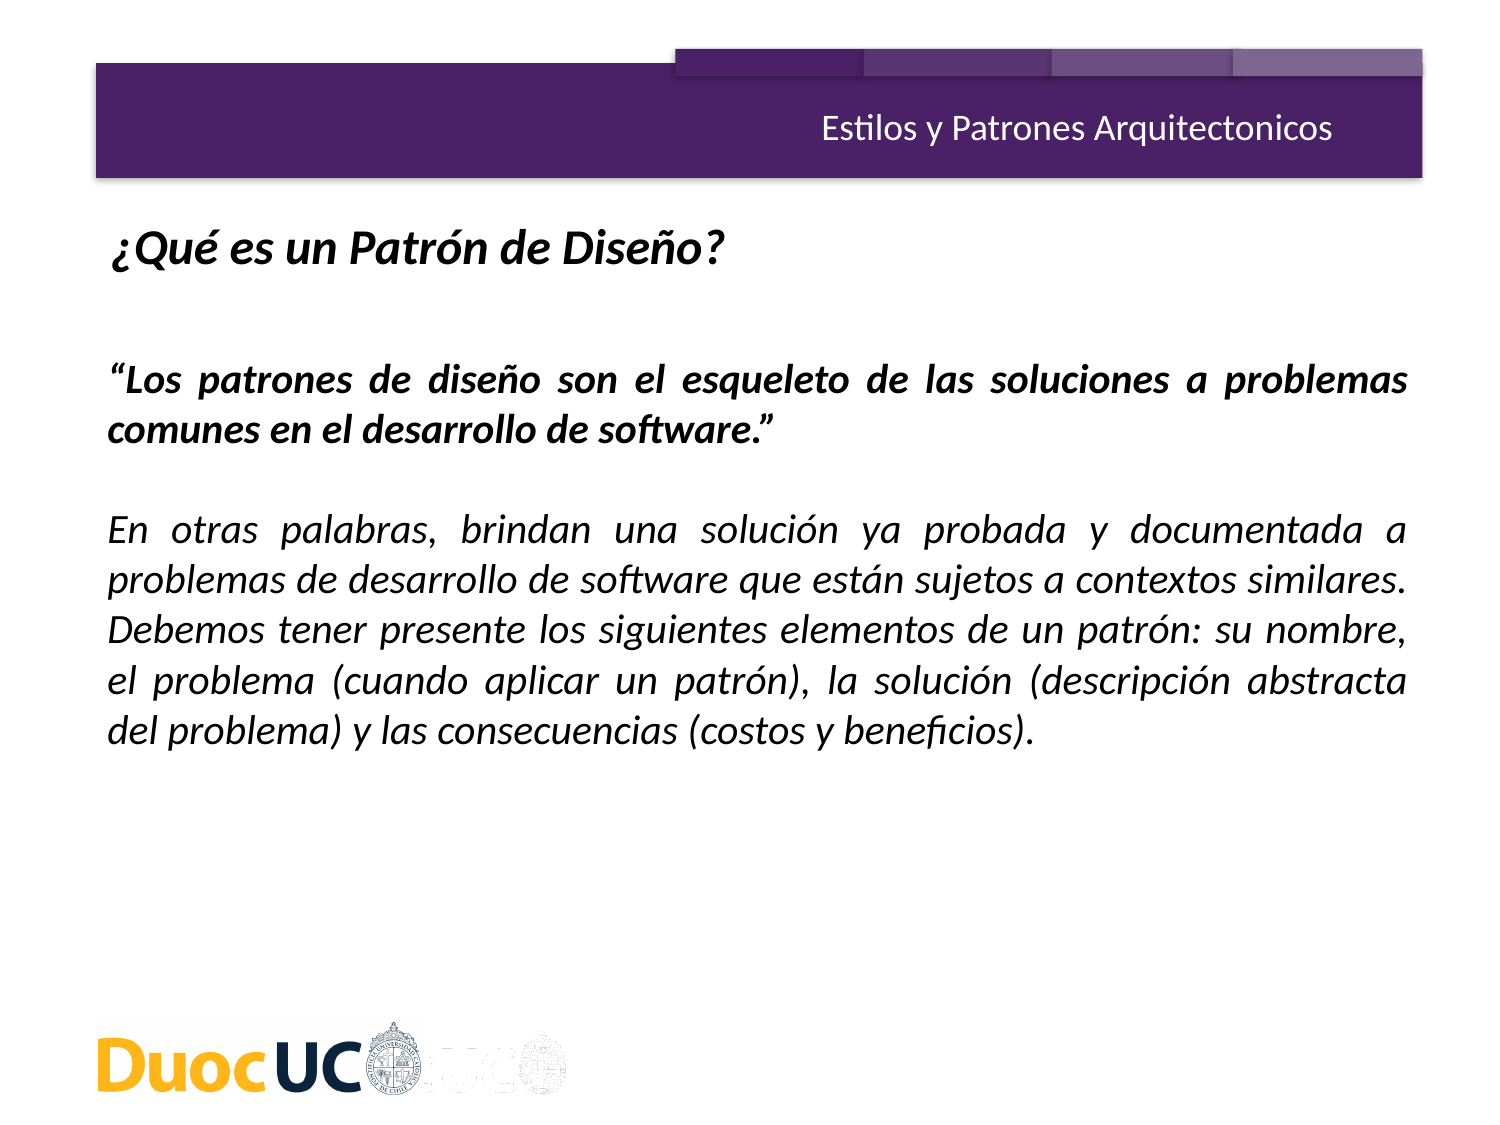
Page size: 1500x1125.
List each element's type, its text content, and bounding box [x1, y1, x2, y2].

text_box ¿Qué es un Patrón de Diseño? [95, 206, 741, 282]
picture [96, 1021, 566, 1095]
text_box Estilos y Patrones Arquitectonicos [669, 95, 1349, 155]
text_box “Los patrones de diseño son el esqueleto de las soluciones a problemas comunes en el desarrollo de software.” En otras palabras, brindan una solución ya probada y documentada a problemas de desarrollo de software que están sujetos a contextos similares. Debemos tener presente los siguientes elementos de un patrón: su nombre, el problema (cuando aplicar un patrón), la solución (descripción abstracta del problema) y las consecuencias (costos y beneficios). [92, 344, 1424, 760]
